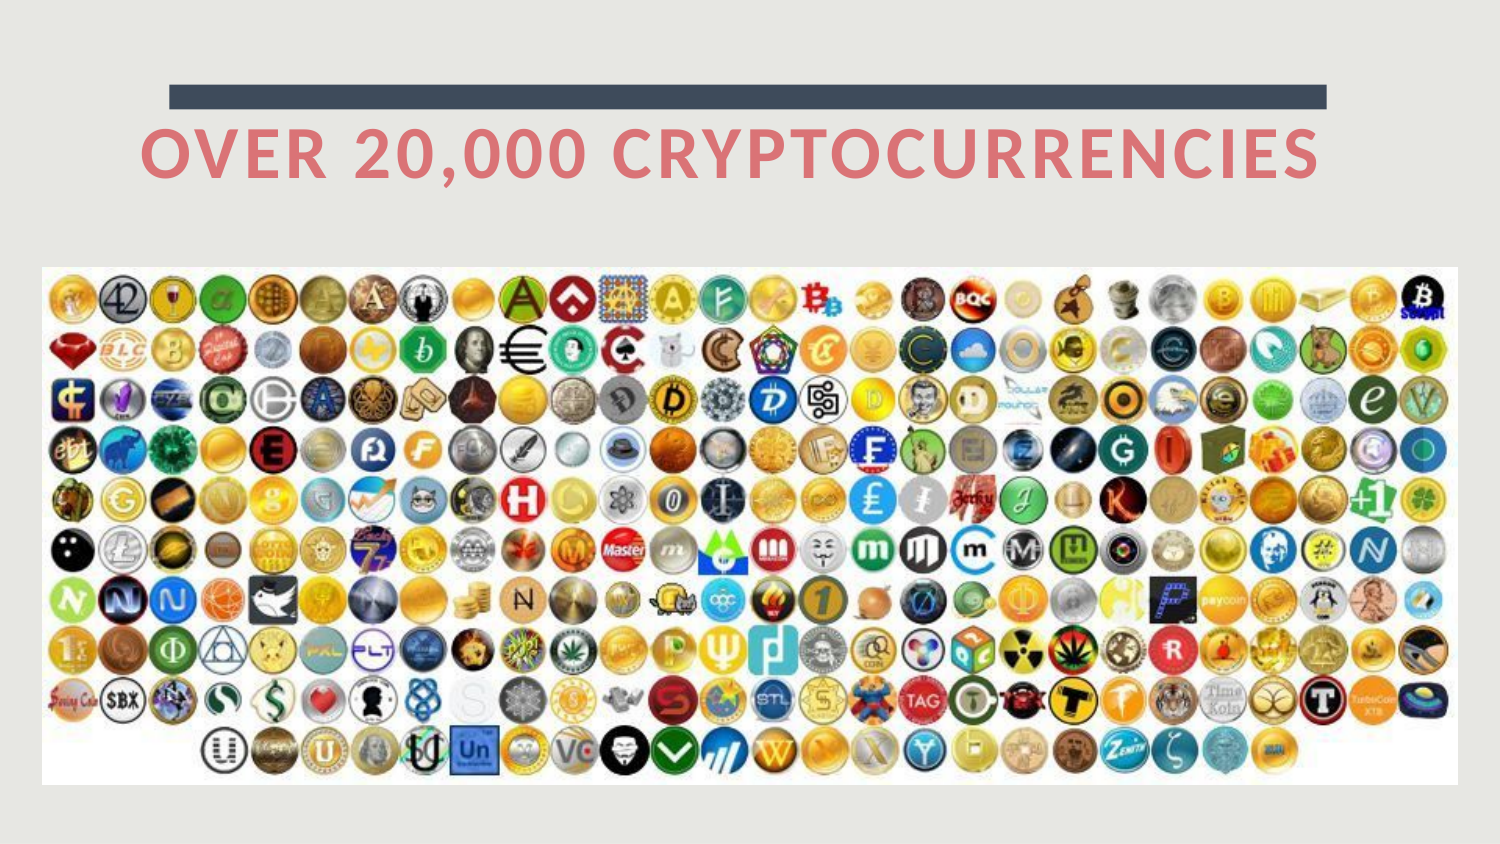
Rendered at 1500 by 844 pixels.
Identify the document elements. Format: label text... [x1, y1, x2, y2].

title OVER 20,000 CRYPTOCURRENCIES [138, 101, 1358, 245]
text_box [169, 84, 1327, 110]
picture [42, 267, 1458, 785]
